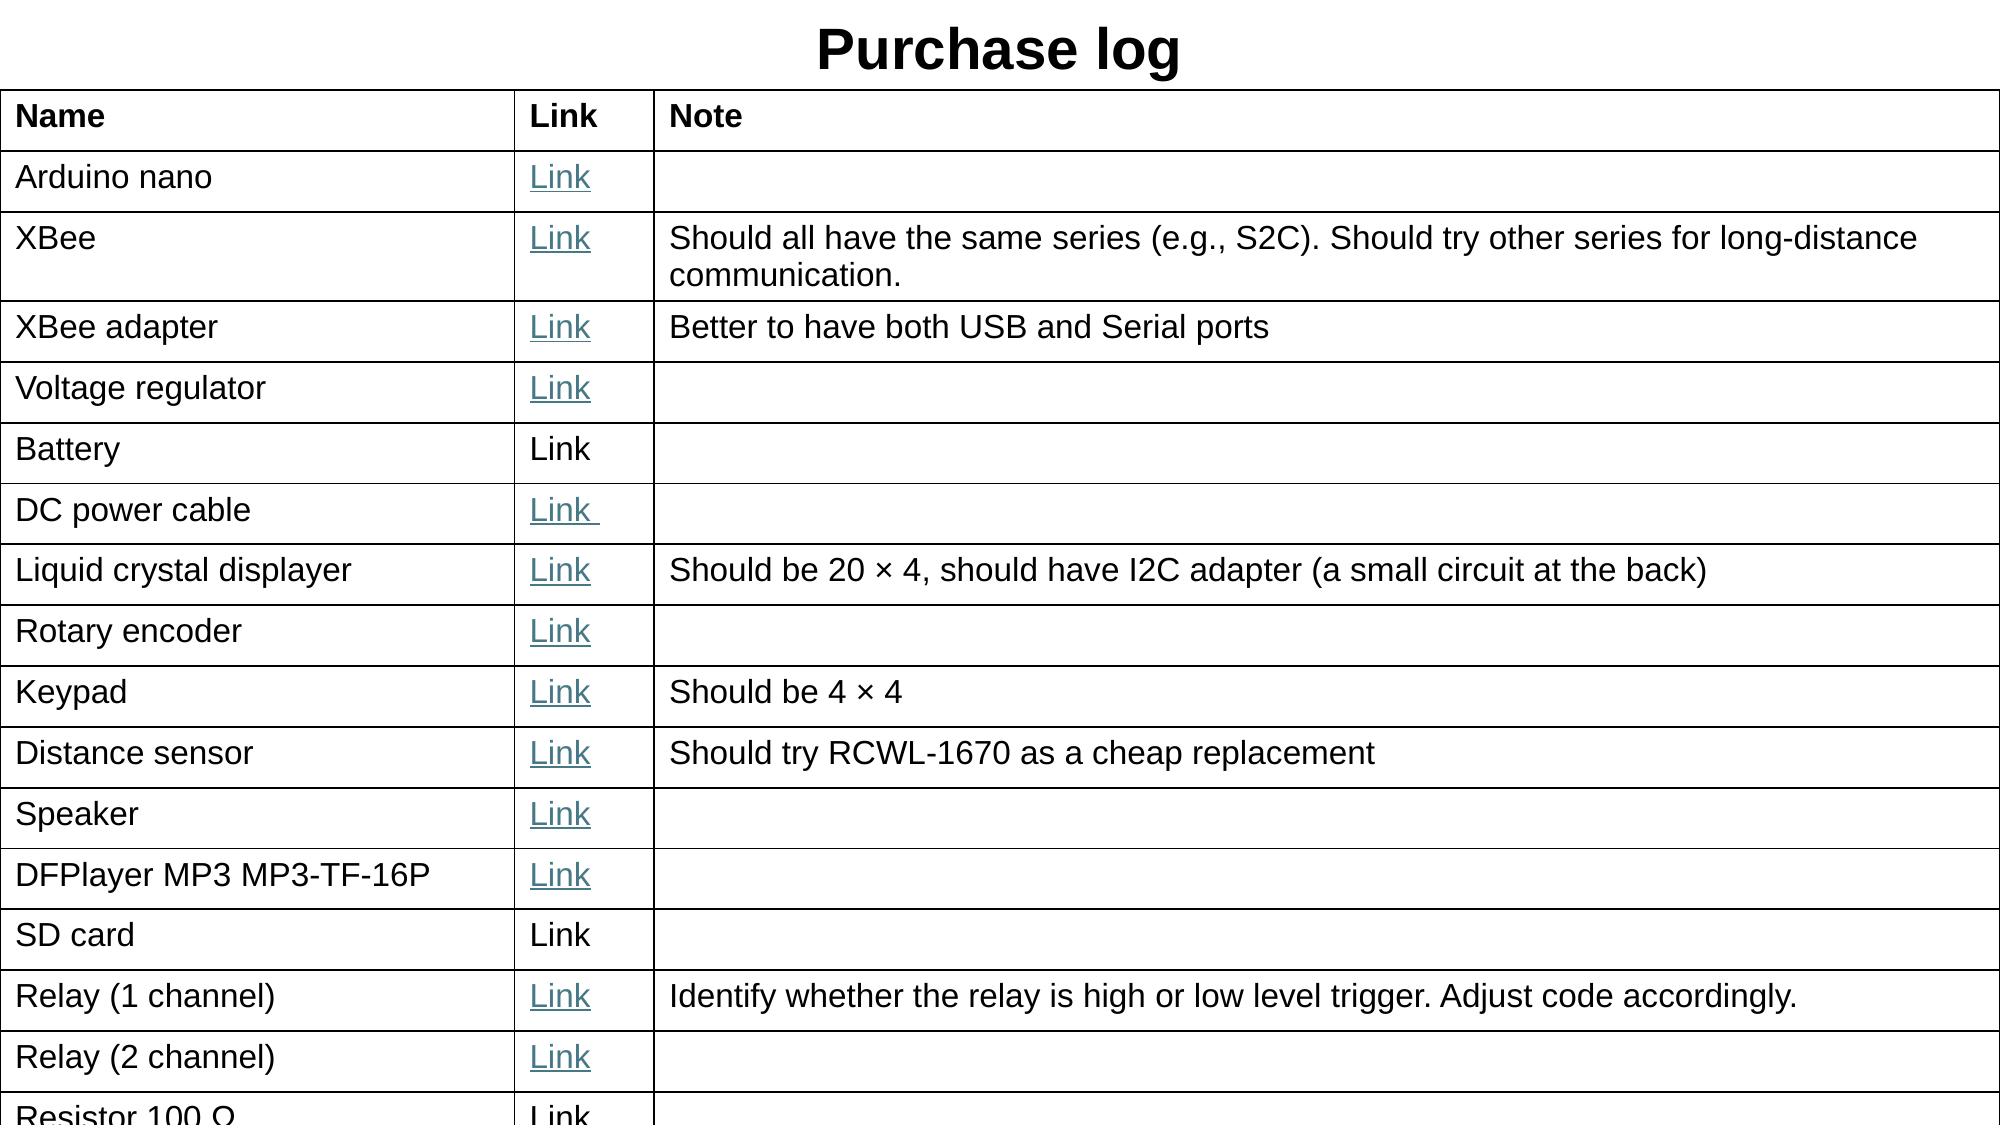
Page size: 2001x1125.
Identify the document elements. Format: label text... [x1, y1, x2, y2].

table_cell SD card [1, 910, 514, 969]
table_cell [655, 789, 1999, 848]
table_cell Link [515, 606, 653, 665]
table_cell Speaker [1, 789, 514, 848]
table_cell Should all have the same series (e.g., S2C). Should try other series for long-distance communication. [655, 213, 1999, 300]
table_cell Arduino nano [1, 152, 514, 211]
table_cell Keypad [1, 667, 514, 726]
table_cell Link [515, 667, 653, 726]
table_cell [655, 363, 1999, 422]
table_cell [655, 152, 1999, 211]
table_cell Link [515, 789, 653, 848]
table_cell [655, 606, 1999, 665]
table_cell Link [515, 1093, 653, 1125]
table_cell [655, 849, 1999, 908]
table_cell Link [515, 484, 653, 543]
table_header Note [655, 91, 1999, 150]
table_cell [655, 1093, 1999, 1125]
table_cell Link [515, 302, 653, 361]
table_cell Identify whether the relay is high or low level trigger. Adjust code accordingly. [655, 971, 1999, 1030]
table_cell Distance sensor [1, 728, 514, 787]
table_cell Voltage regulator [1, 363, 514, 422]
table_cell Link [515, 545, 653, 604]
table_cell Liquid crystal displayer [1, 545, 514, 604]
table_cell DFPlayer MP3 MP3-TF-16P [1, 849, 514, 908]
table_cell Rotary encoder [1, 606, 514, 665]
table_cell XBee [1, 213, 514, 300]
table_cell Link [515, 363, 653, 422]
table_cell Should try RCWL-1670 as a cheap replacement [655, 728, 1999, 787]
table_cell Link [515, 849, 653, 908]
table_cell Should be 4 × 4 [655, 667, 1999, 726]
table_cell Relay (2 channel) [1, 1032, 514, 1091]
table_cell [655, 424, 1999, 483]
table_cell Link [515, 1032, 653, 1091]
title Purchase log [0, 0, 2000, 89]
table_cell Link [515, 728, 653, 787]
table_cell Battery [1, 424, 514, 483]
table_cell [655, 484, 1999, 543]
table_cell Should be 20 × 4, should have I2C adapter (a small circuit at the back) [655, 545, 1999, 604]
table_header Link [515, 91, 653, 150]
table_header Name [1, 91, 514, 150]
table_cell Link [515, 910, 653, 969]
table_cell Link [515, 152, 653, 211]
table_cell Link [515, 424, 653, 483]
table_cell Link [515, 213, 653, 300]
table_cell [655, 1032, 1999, 1091]
table_cell Link [515, 971, 653, 1030]
table_cell Resistor 100 Ω [1, 1093, 514, 1125]
table_cell Better to have both USB and Serial ports [655, 302, 1999, 361]
table_cell XBee adapter [1, 302, 514, 361]
table_cell [655, 910, 1999, 969]
table_cell DC power cable [1, 484, 514, 543]
table_cell Relay (1 channel) [1, 971, 514, 1030]
